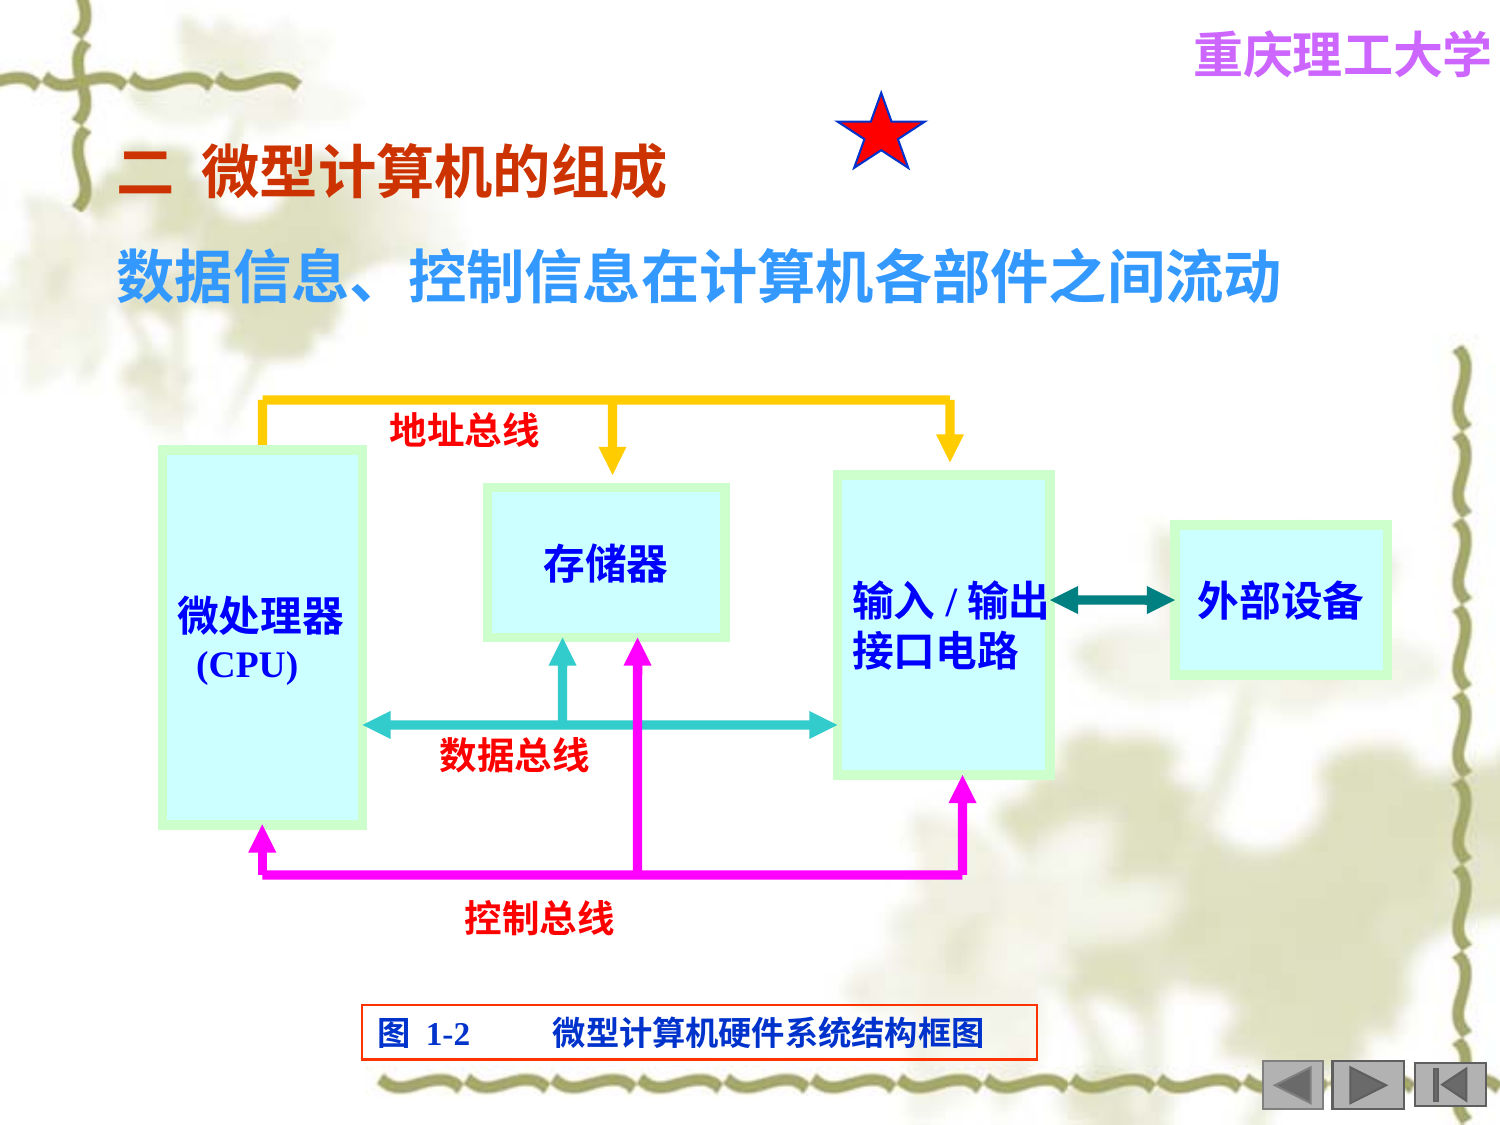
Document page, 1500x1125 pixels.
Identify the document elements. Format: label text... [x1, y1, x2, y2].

text_box [74, 50, 1350, 163]
text_box [1414, 1063, 1486, 1106]
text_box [162, 399, 1388, 948]
text_box 二 微型计算机的组成 数据信息、控制信息在计算机各部件之间流动 [102, 92, 1415, 401]
text_box [837, 92, 925, 168]
text_box 图 1-2 微型计算机硬件系统结构框图 [362, 1004, 1038, 1060]
picture [0, 0, 1500, 1125]
